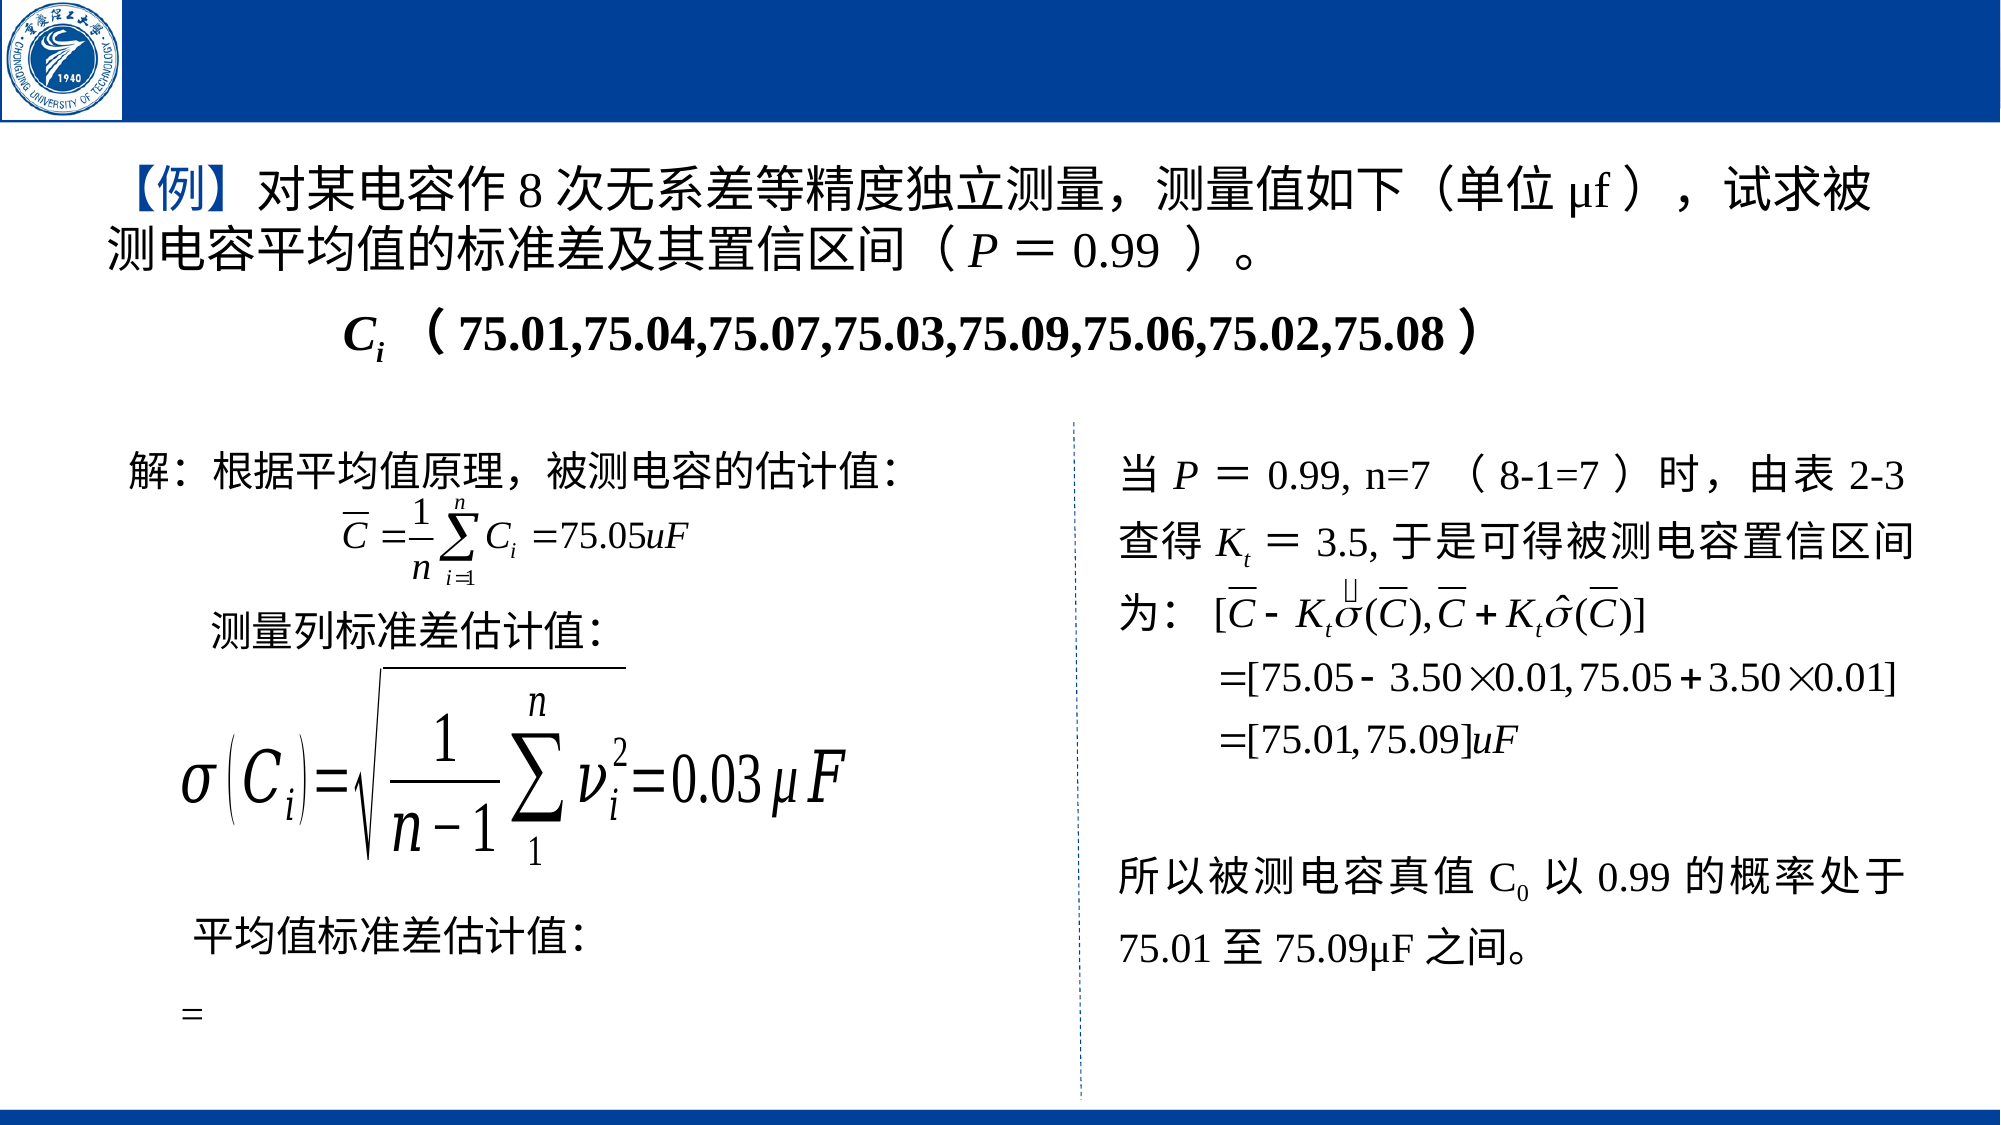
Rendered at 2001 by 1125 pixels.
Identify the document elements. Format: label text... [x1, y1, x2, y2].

text_box 解：根据平均值原理，被测电容的估计值： [114, 422, 941, 503]
text_box 测量列标准差估计值： [195, 582, 686, 663]
picture [2, 0, 122, 120]
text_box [1073, 422, 1082, 1100]
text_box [1210, 579, 1905, 772]
text_box 当P＝0.99, n=7（8-1=7）时，由表2-3查得Kt＝3.5,于是可得被测电容置信区间为： [1103, 425, 1930, 645]
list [336, 484, 699, 595]
text_box 平均值标准差估计值： [177, 887, 1062, 968]
text_box 【例】对某电容作8次无系差等精度独立测量，测量值如下（单位μf），试求被测电容平均值的标准差及其置信区间（P＝0.99 ）。 [91, 149, 1930, 286]
text_box 所以被测电容真值C0以0.99的概率处于75.01至75.09μF之间。 [1103, 824, 1931, 979]
text_box Ci（75.01,75.04,75.07,75.03,75.09,75.06,75.02,75.08） [328, 292, 1750, 376]
